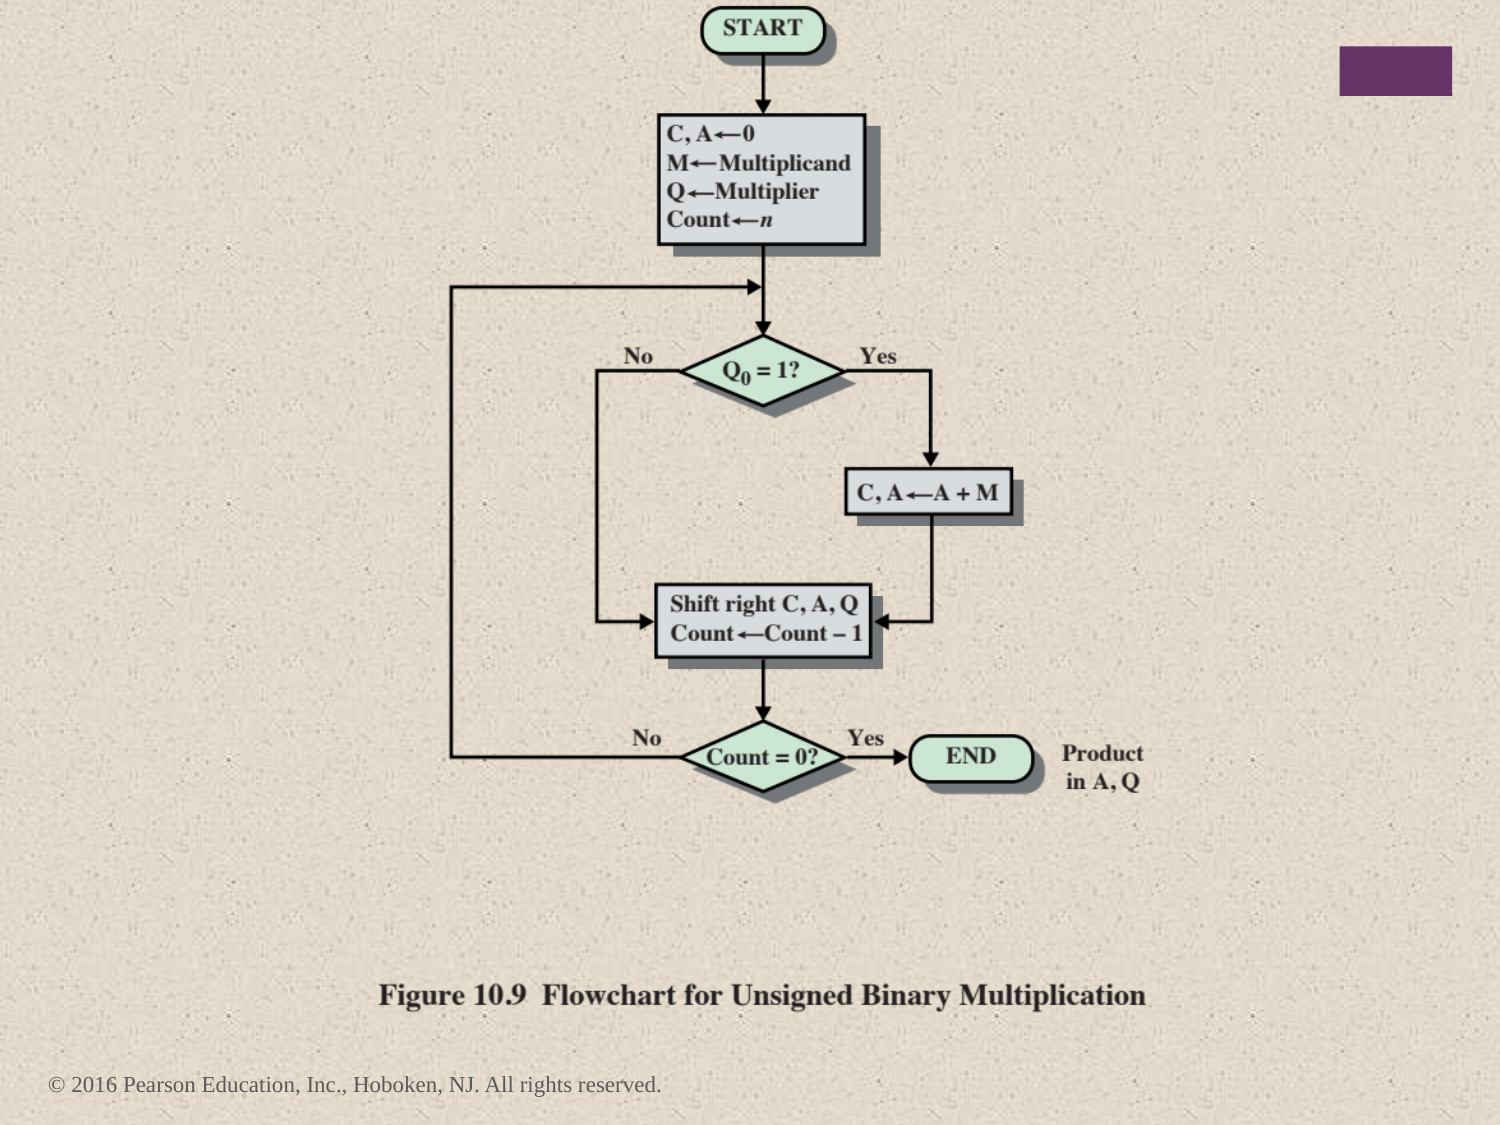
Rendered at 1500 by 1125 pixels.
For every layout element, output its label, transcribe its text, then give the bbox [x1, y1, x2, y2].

picture [241, 0, 1282, 1055]
picture [0, 0, 1500, 1125]
footer © 2016 Pearson Education, Inc., Hoboken, NJ. All rights reserved. [33, 1053, 1038, 1114]
